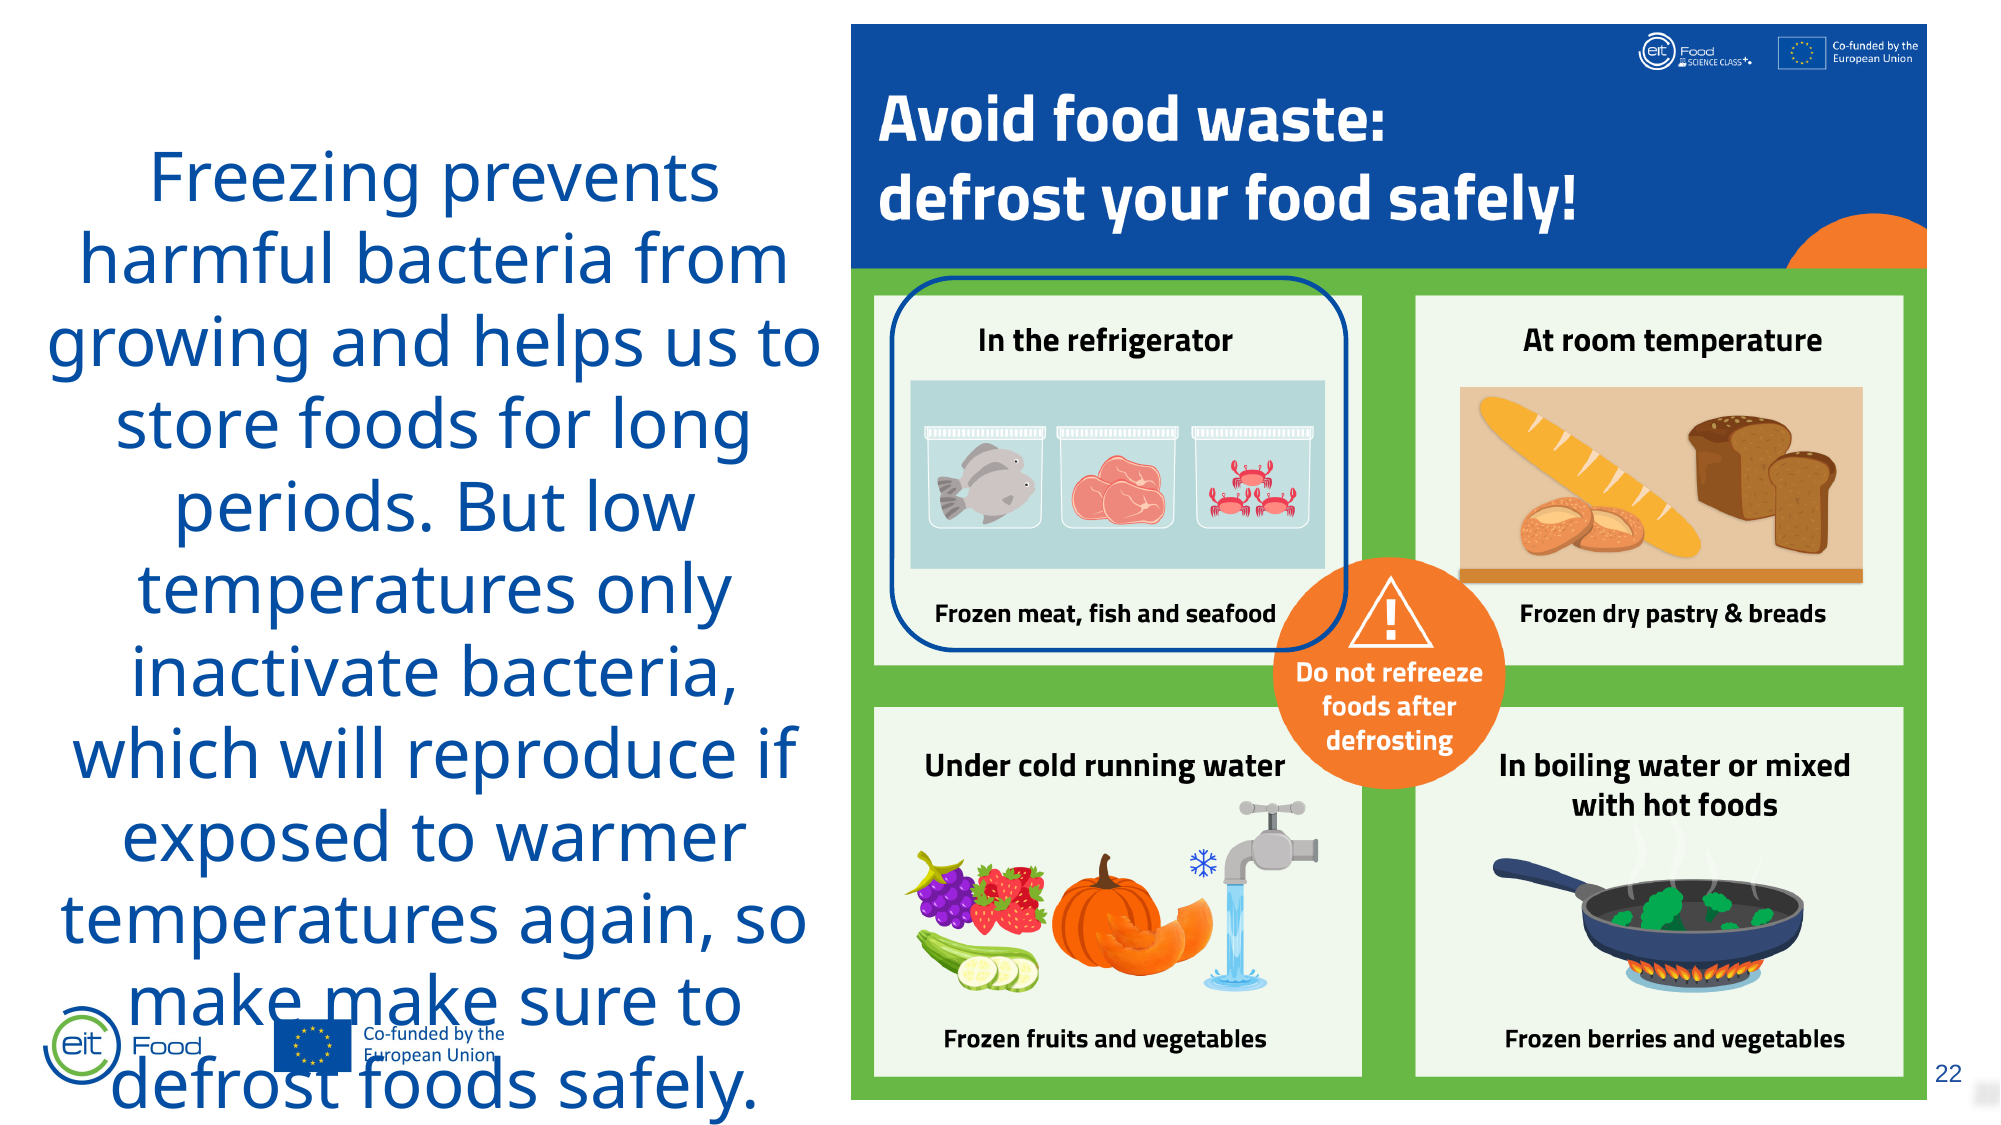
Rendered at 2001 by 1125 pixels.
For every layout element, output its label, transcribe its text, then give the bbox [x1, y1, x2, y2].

slide_number ‹#› [1930, 1042, 1978, 1103]
list Freezing prevents harmful bacteria from growing and helps us to store foods for long periods. But low temperatures only inactivate bacteria, which will reproduce if exposed to warmer temperatures again, so make make sure to defrost foods safely. [25, 125, 845, 710]
picture [43, 1006, 504, 1085]
picture [851, 24, 1927, 1101]
